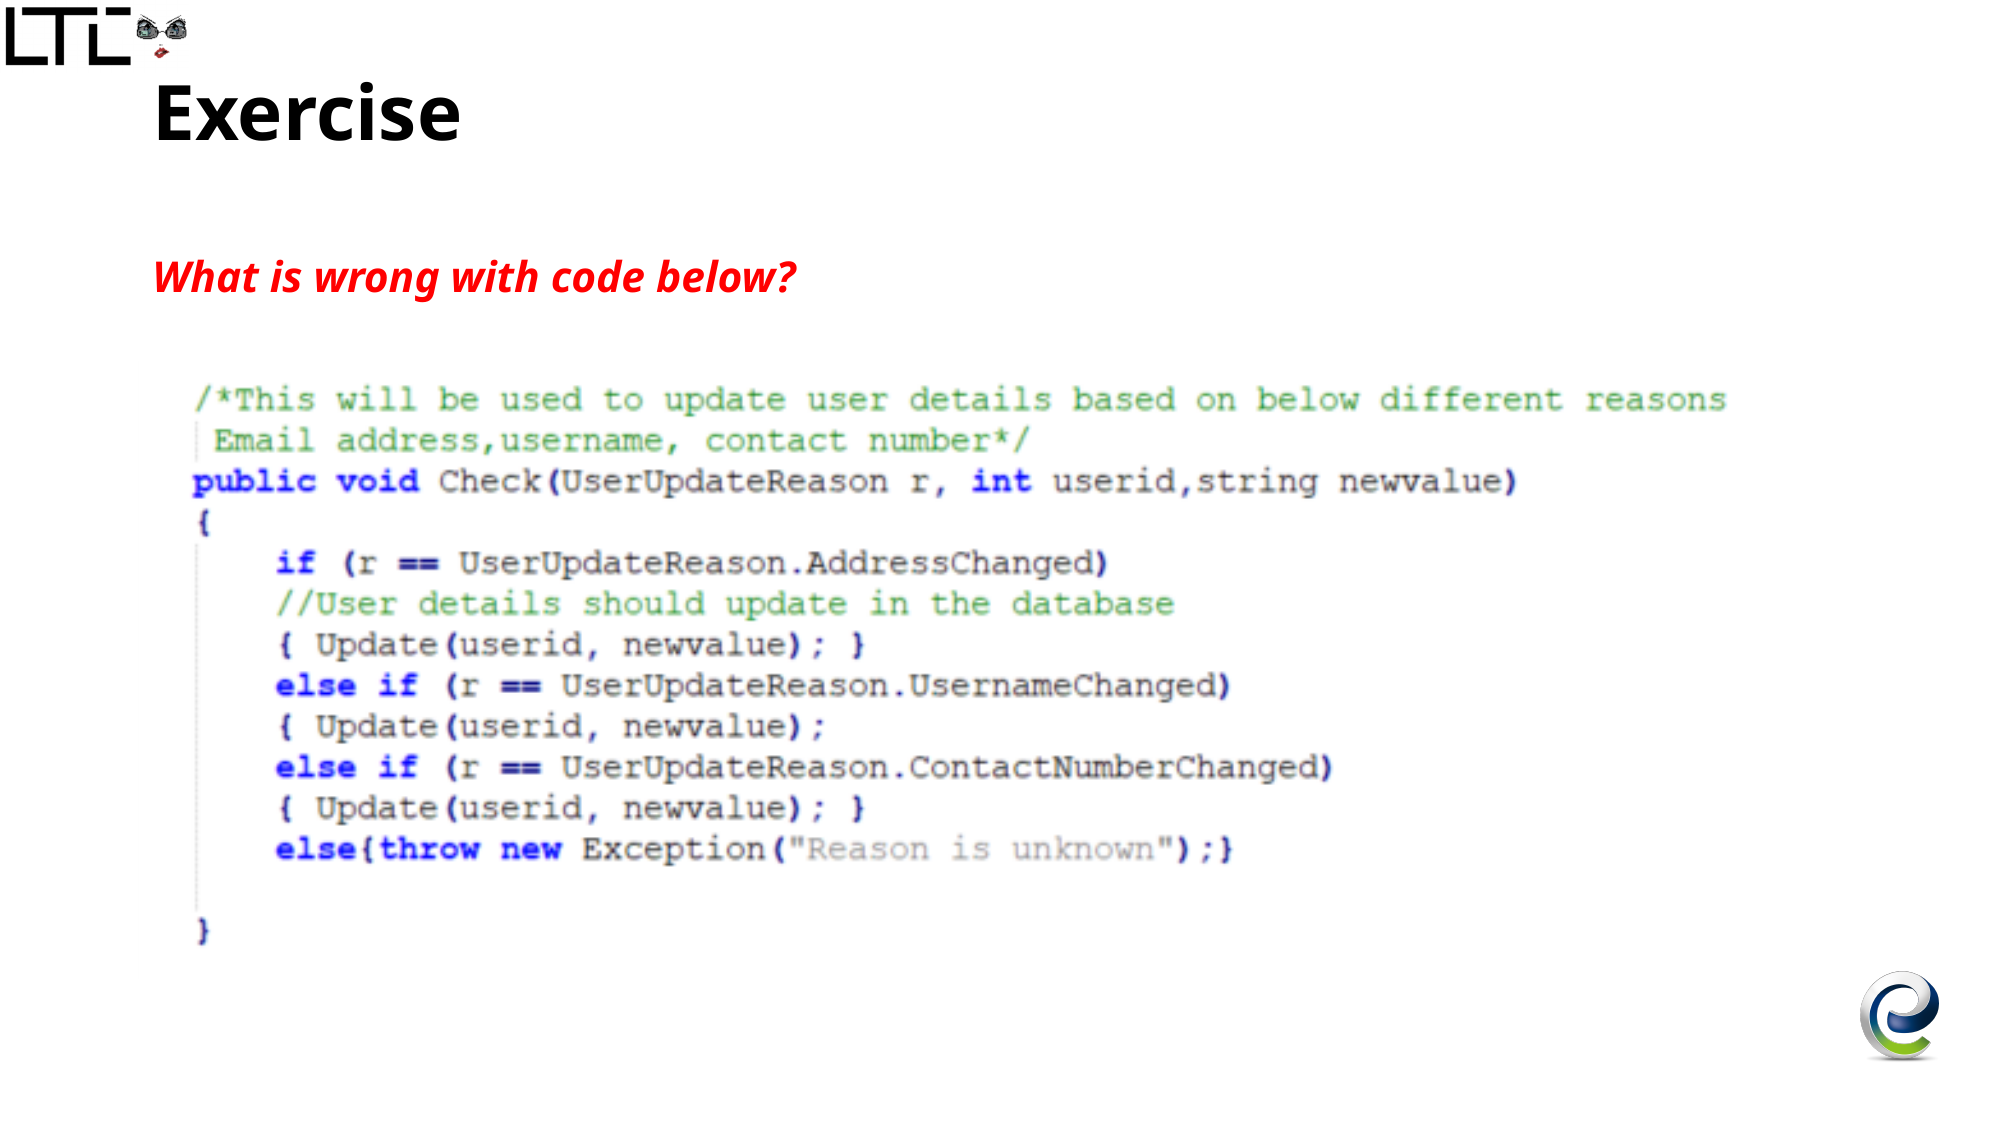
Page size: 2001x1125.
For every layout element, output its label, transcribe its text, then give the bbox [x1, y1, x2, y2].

picture [137, 361, 1939, 1063]
text_box Exercise What is wrong with code below? [137, 66, 1863, 310]
picture [0, 0, 189, 73]
